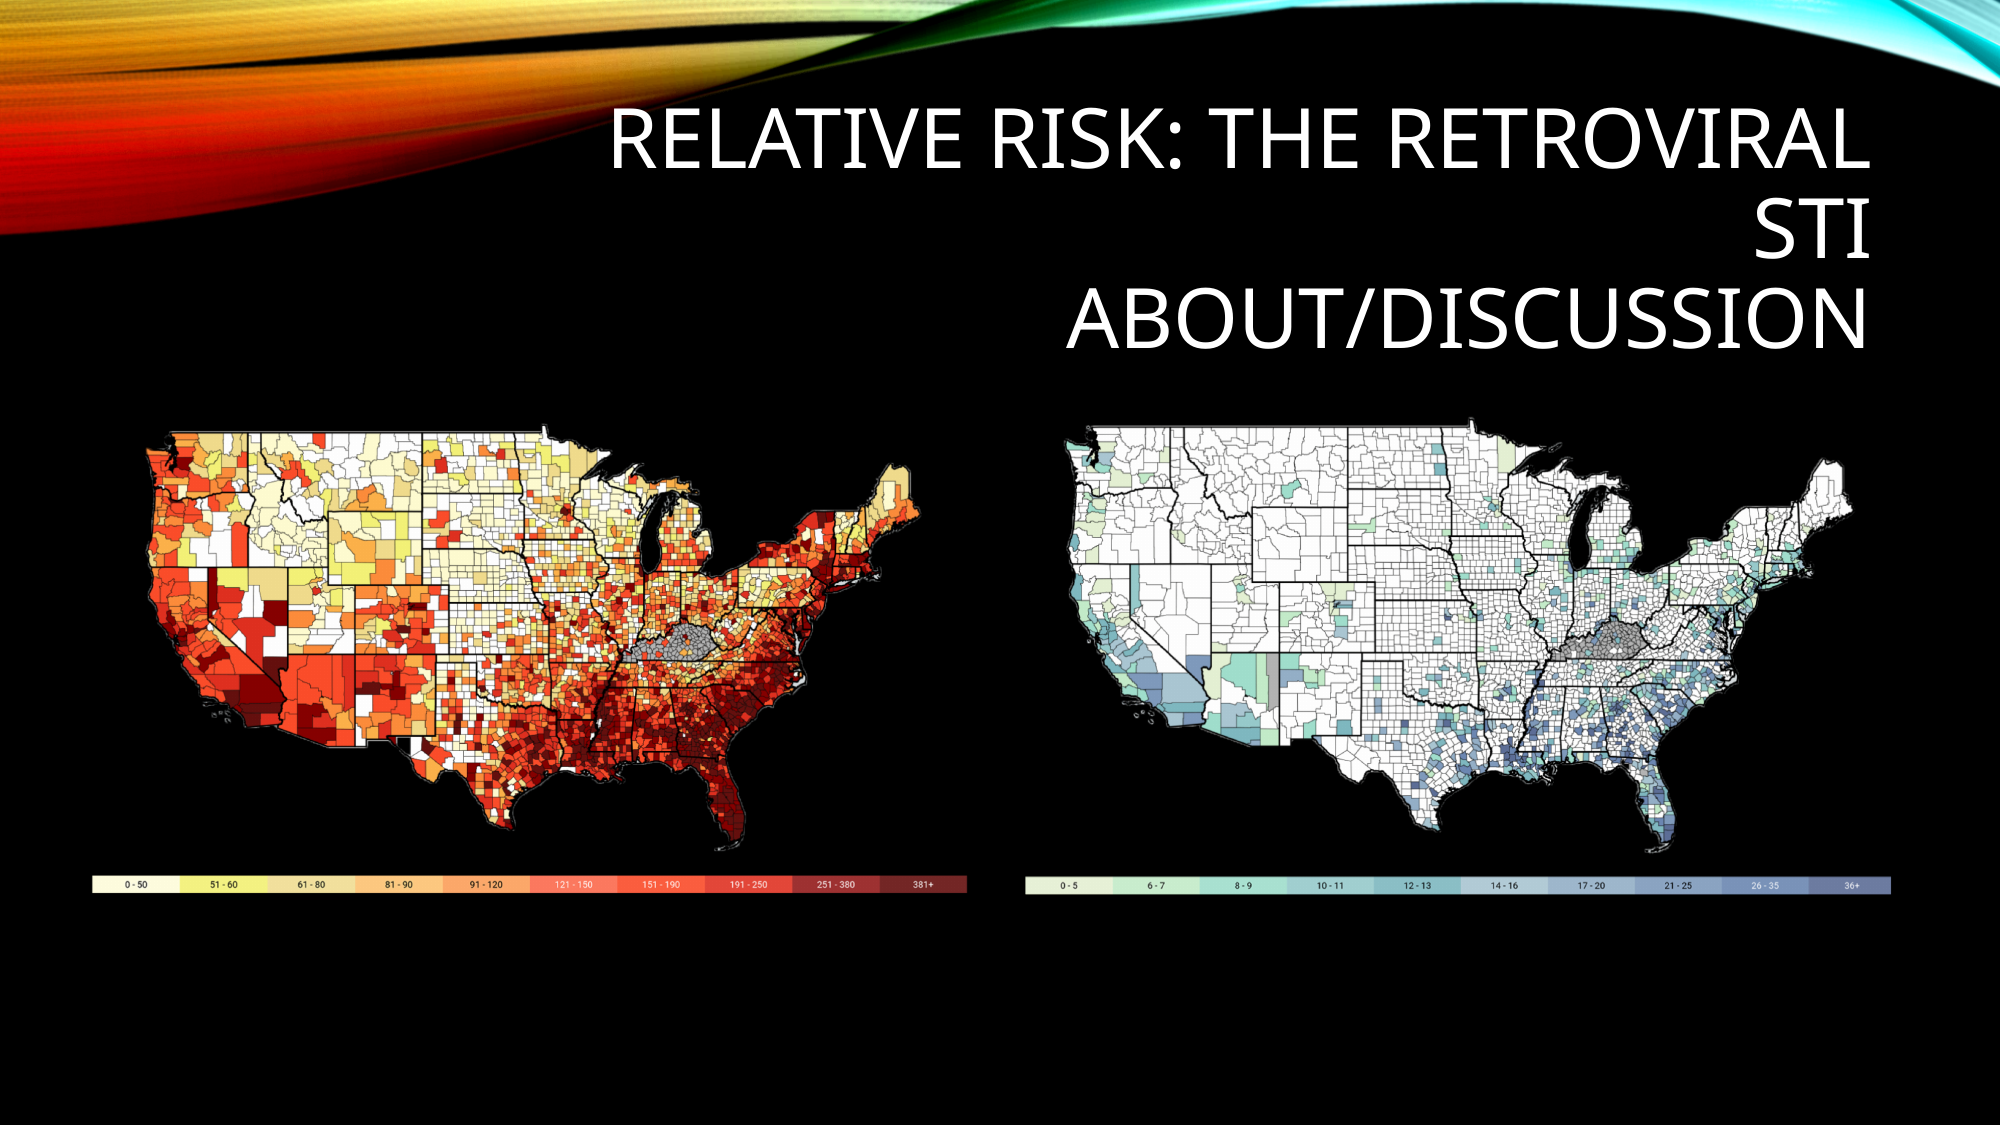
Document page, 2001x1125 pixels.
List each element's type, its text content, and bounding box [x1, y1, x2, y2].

picture [0, 0, 2000, 237]
picture [993, 391, 1922, 908]
title Relative Risk: The Retroviral STI About/Discussion [474, 125, 1888, 338]
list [66, 391, 993, 908]
